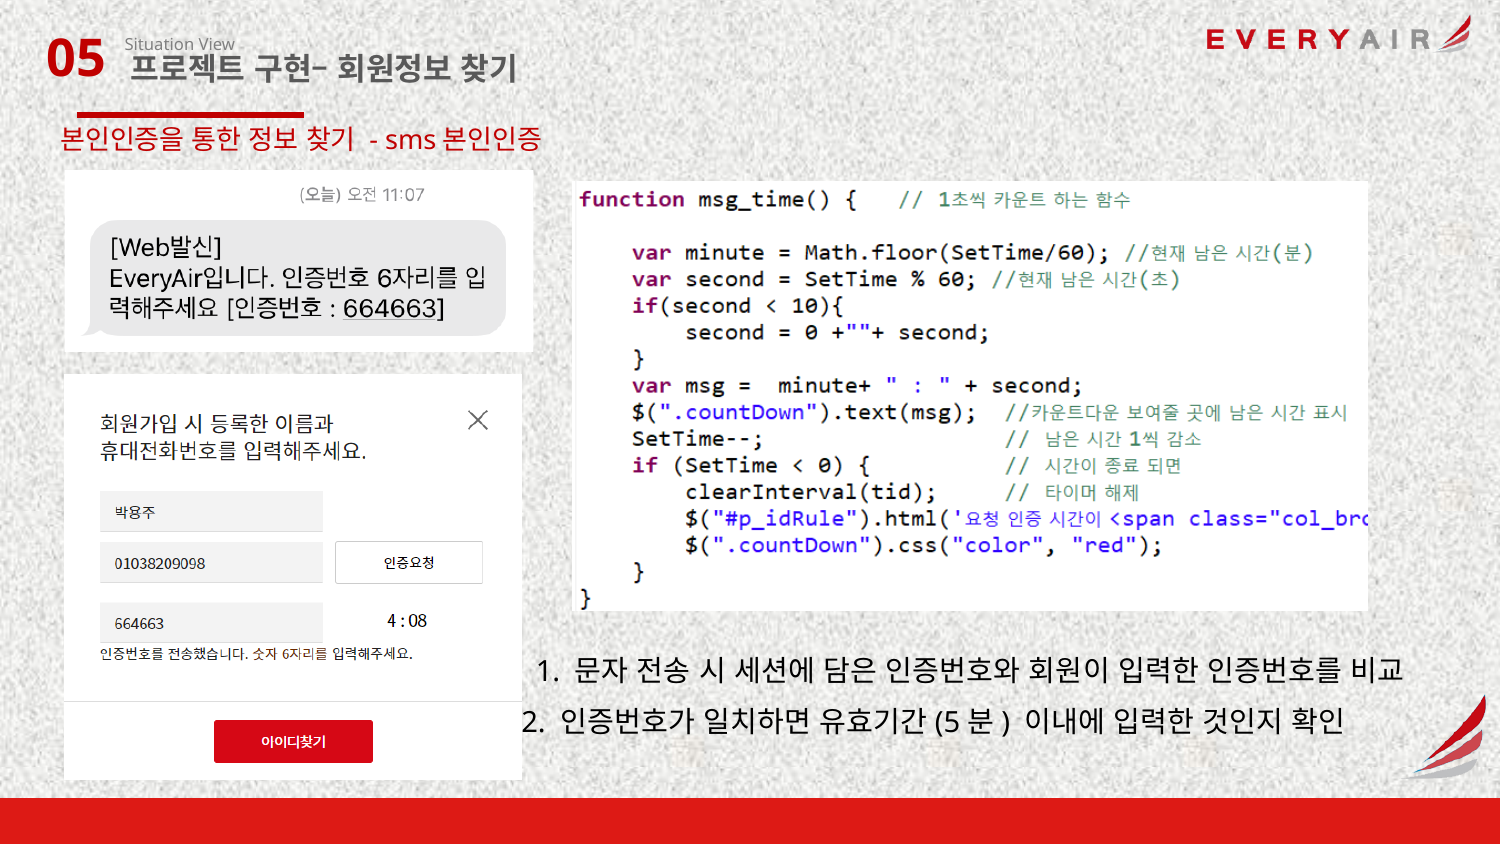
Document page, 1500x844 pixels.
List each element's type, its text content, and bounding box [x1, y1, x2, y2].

text_box [0, 798, 1500, 844]
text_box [100, 26, 550, 96]
text_box 2. 인증번호가 일치하면 유효기간(5분) 이내에 입력한 것인지 확인 [527, 696, 1361, 746]
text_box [64, 114, 538, 163]
text_box 05 [17, 16, 136, 95]
picture [0, 0, 1500, 798]
text_box 1. 문자 전송 시 세션에 담은 인증번호와 회원이 입력한 인증번호를 비교 [527, 644, 1420, 695]
